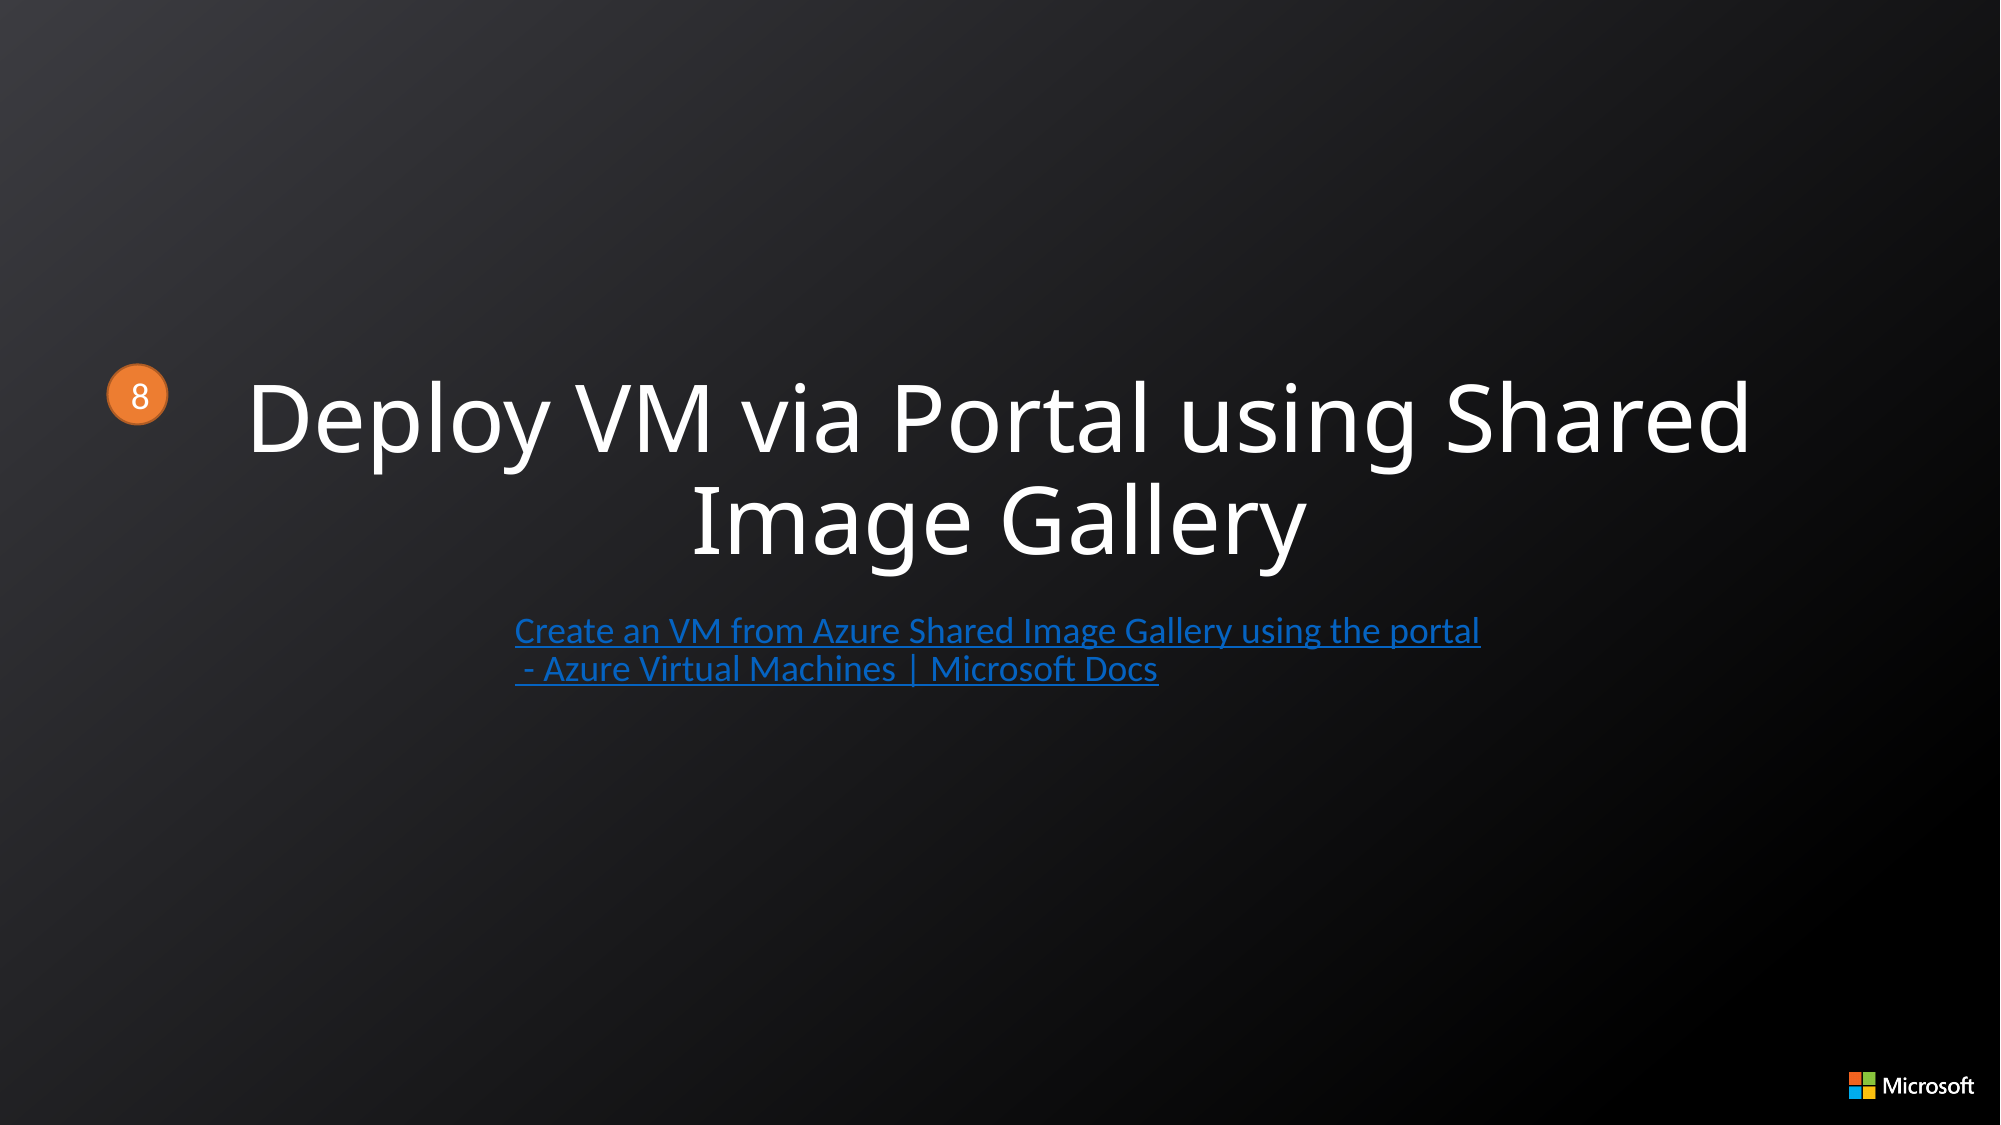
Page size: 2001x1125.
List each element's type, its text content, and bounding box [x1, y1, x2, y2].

text_box [0, 0, 2000, 1125]
title Deploy VM via Portal using Shared Image Gallery [137, 364, 1863, 582]
text_box Create an VM from Azure Shared Image Gallery using the portal - Azure Virtual Machines | Microsoft Docs [500, 598, 1500, 659]
text_box [365, 582, 1635, 652]
picture [1822, 1045, 2000, 1125]
text_box 8 [106, 363, 169, 426]
